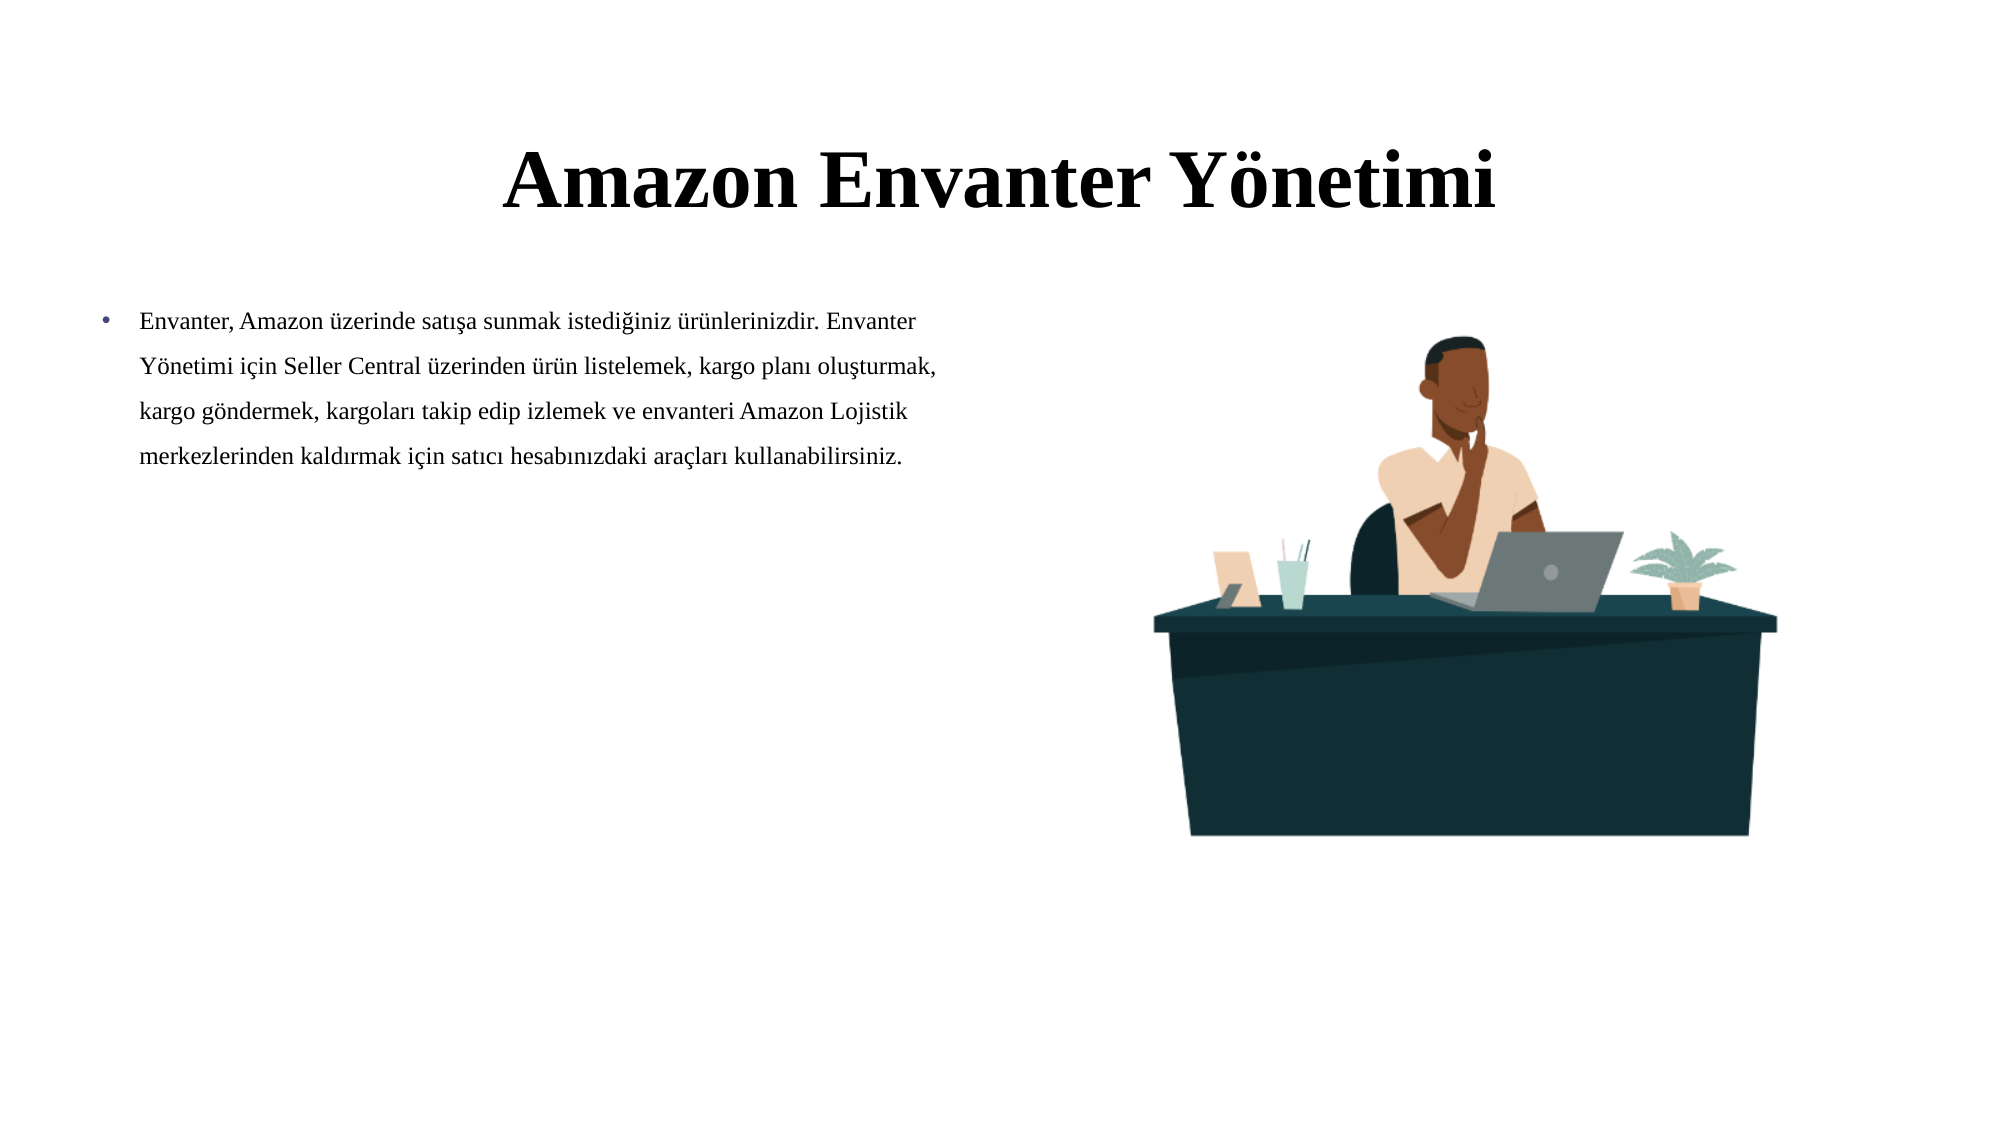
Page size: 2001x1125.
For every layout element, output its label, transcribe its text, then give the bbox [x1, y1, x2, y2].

text_box Envanter, Amazon üzerinde satışa sunmak istediğiniz ürünlerinizdir. Envanter Yönetimi için Seller Central üzerinden ürün listelemek, kargo planı oluşturmak, kargo göndermek, kargoları takip edip izlemek ve envanteri Amazon Lojistik merkezlerinden kaldırmak için satıcı hesabınızdaki araçları kullanabilirsiniz. [87, 282, 1000, 1014]
list Amazon Envanter Yönetimi [0, 66, 2000, 279]
picture [1086, 302, 1853, 947]
